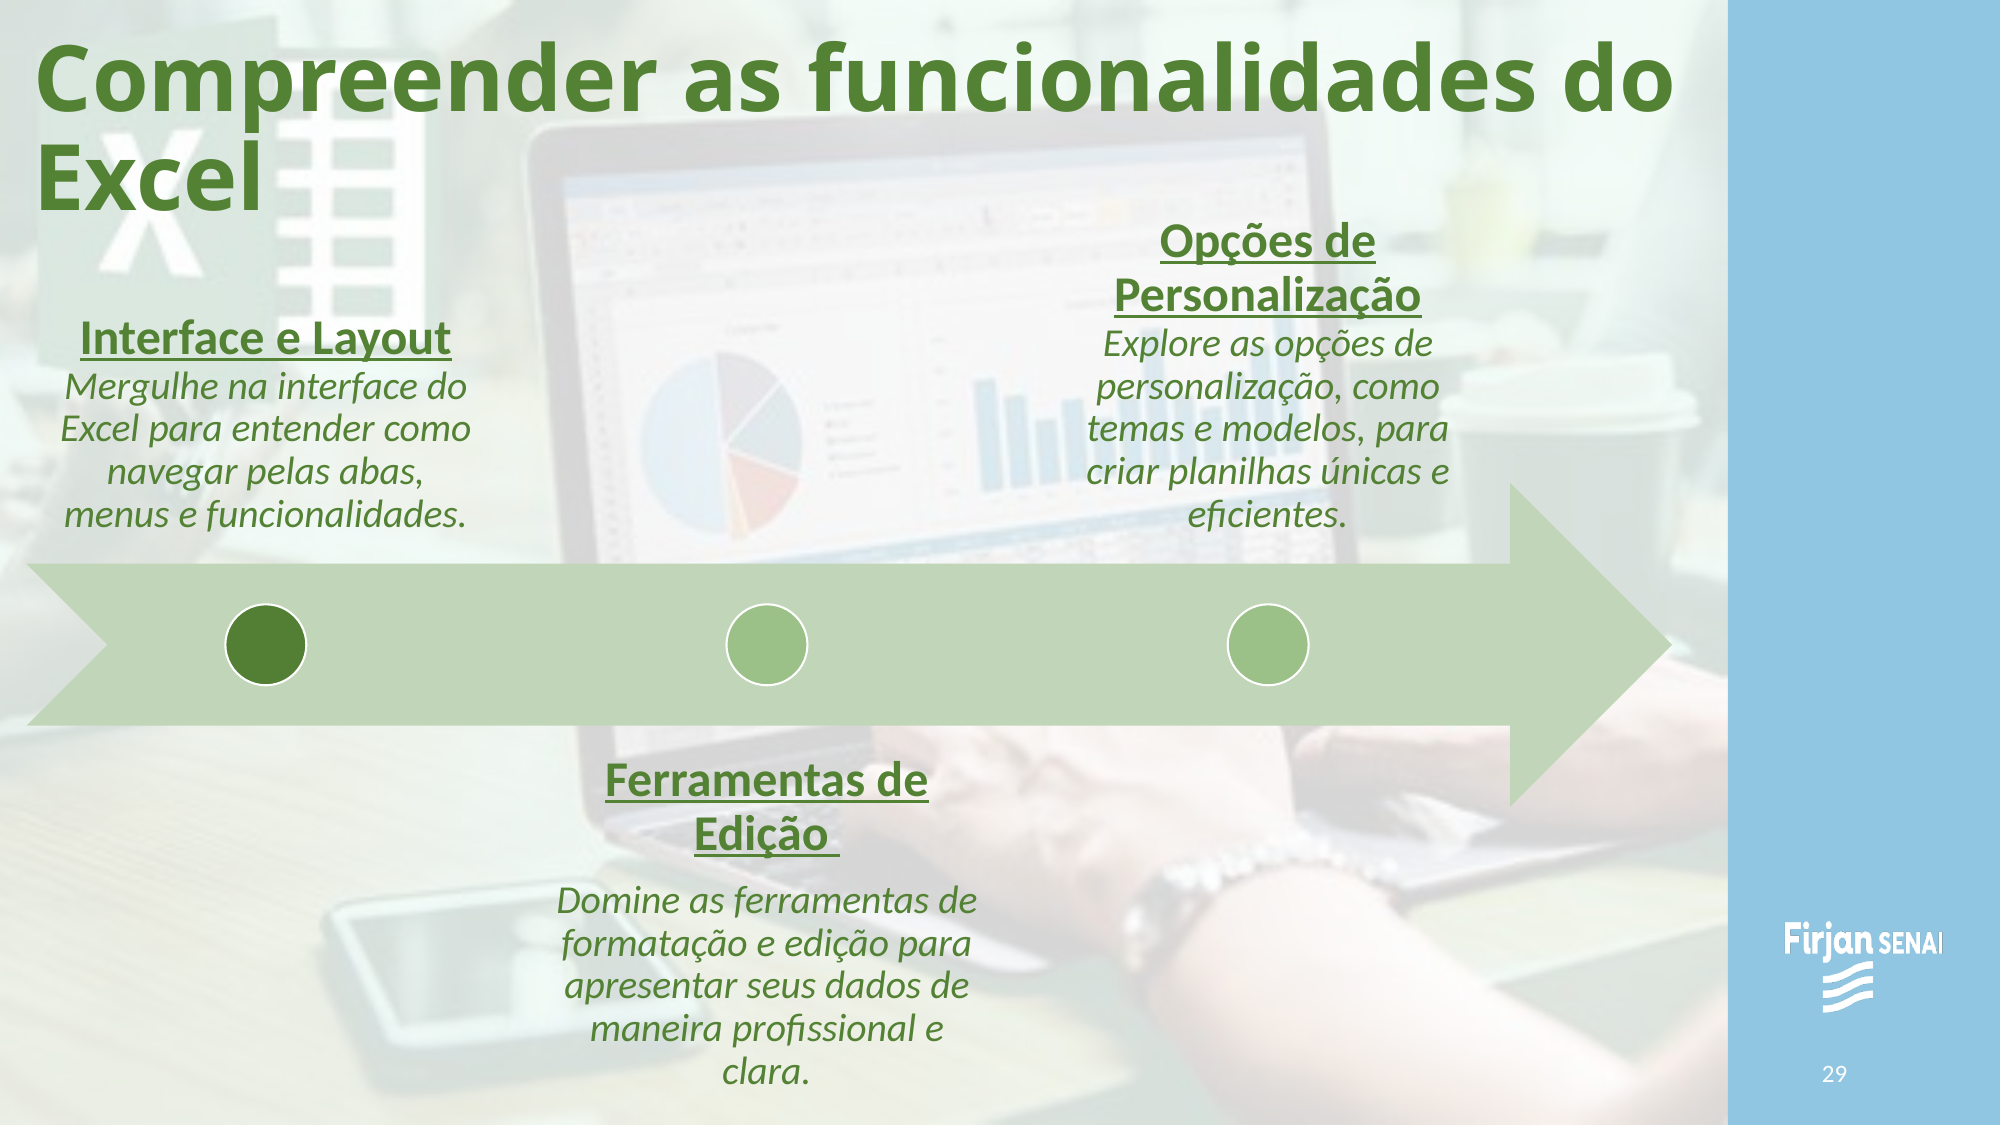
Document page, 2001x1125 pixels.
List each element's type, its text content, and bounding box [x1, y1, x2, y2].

text_box [1728, 0, 2000, 1125]
picture [0, 0, 1728, 1125]
slide_number 29 [1728, 1042, 1863, 1103]
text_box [26, 239, 1673, 1050]
picture [1780, 918, 1945, 1014]
